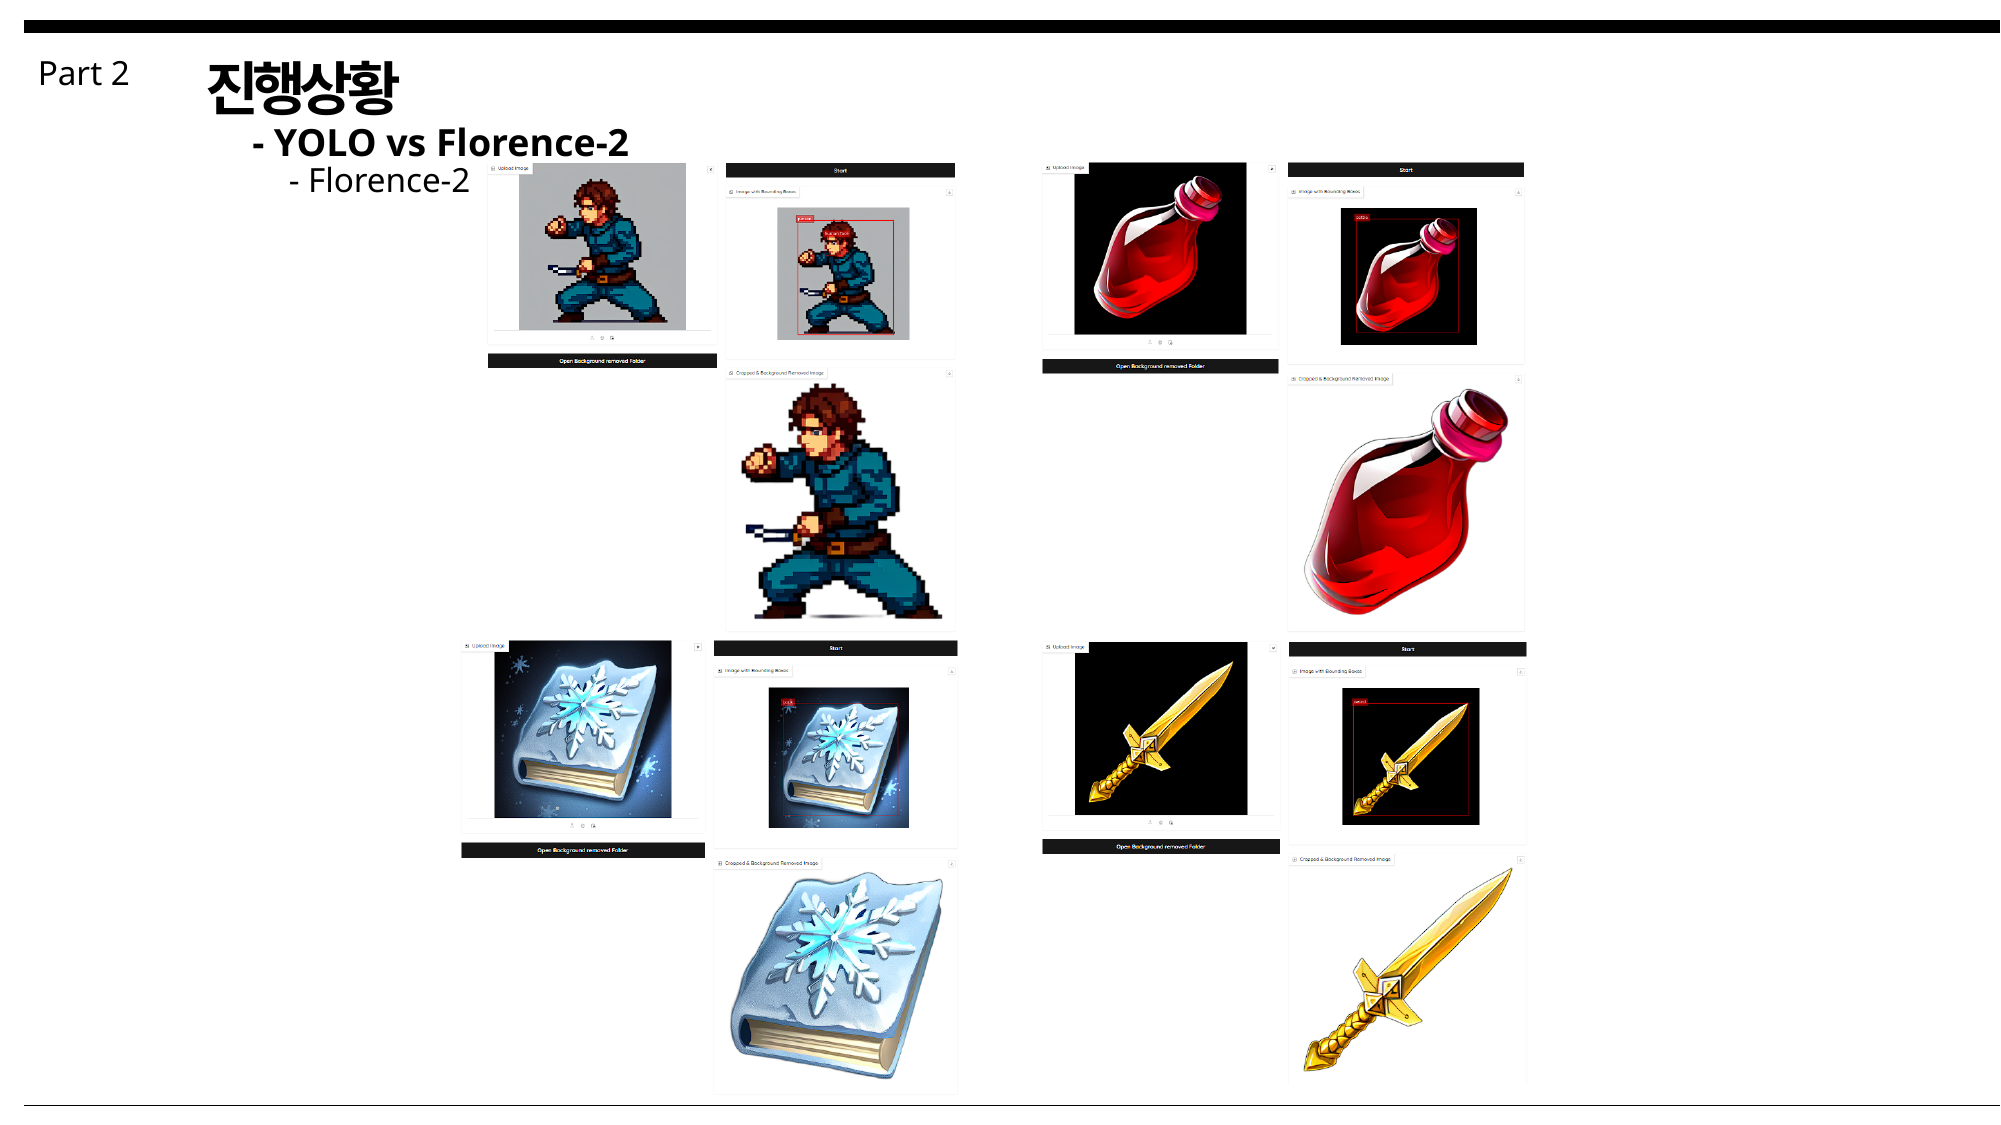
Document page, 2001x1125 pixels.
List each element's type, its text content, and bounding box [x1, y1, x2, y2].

picture [1039, 637, 1530, 1085]
picture [484, 163, 957, 634]
text_box - YOLO vs Florence-2 [237, 111, 645, 171]
picture [458, 637, 961, 1095]
picture [1039, 160, 1527, 634]
text_box - Florence-2 [273, 151, 486, 207]
text_box Part 2 [23, 44, 145, 100]
text_box 진행상황 [190, 44, 1090, 130]
